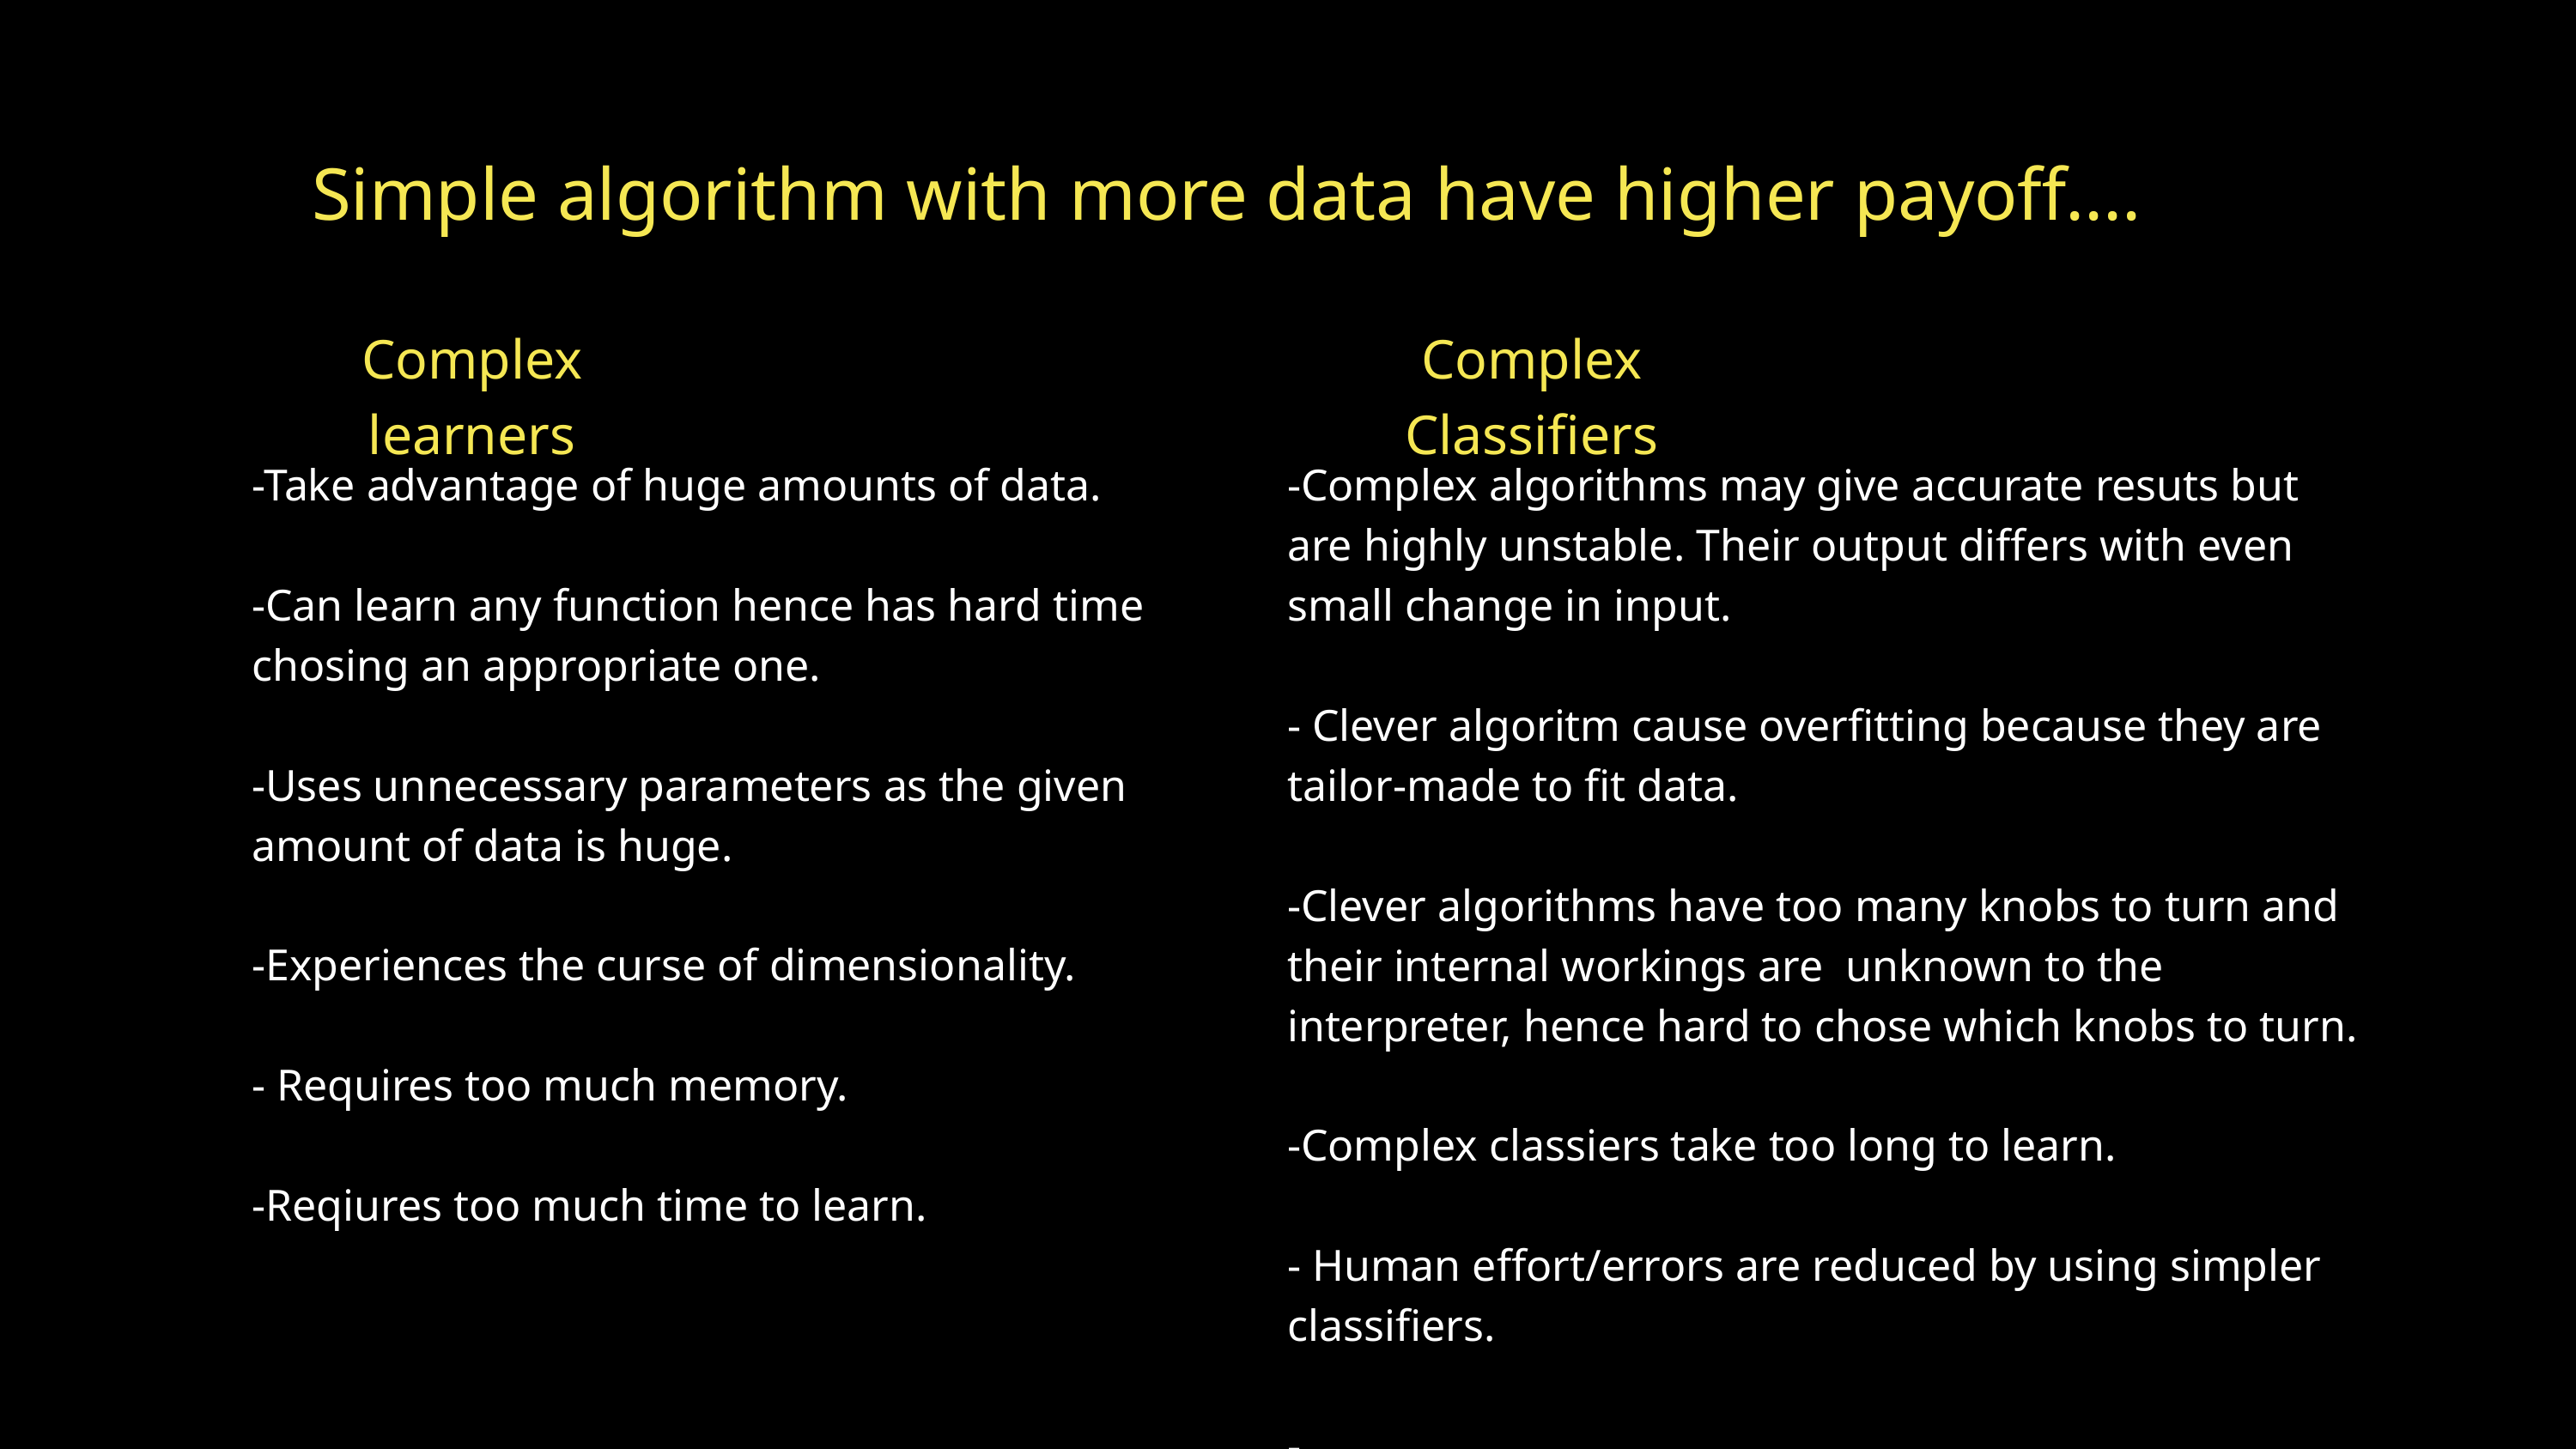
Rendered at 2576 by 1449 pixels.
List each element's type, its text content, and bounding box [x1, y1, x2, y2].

text_box -Take advantage of huge amounts of data. -Can learn any function hence has hard time chosing an appropriate one. -Uses unnecessary parameters as the given amount of data is huge. -Experiences the curse of dimensionality. - Requires too much memory. -Reqiures too much time to learn. [252, 449, 1187, 1290]
text_box Simple algorithm with more data have higher payoff.... [252, 134, 2203, 234]
text_box Complex learners [252, 314, 693, 449]
text_box -Complex algorithms may give accurate resuts but are highly unstable. Their output differs with even small change in input. - Clever algoritm cause overfitting because they are tailor-made to fit data. -Clever algorithms have too many knobs to turn and their internal workings are unknown to the interpreter, hence hard to chose which knobs to turn. -Complex classiers take too long to learn. - Human effort/errors are reduced by using simpler classifiers. - [1287, 449, 2368, 1449]
text_box Complex Classifiers [1288, 314, 1775, 465]
